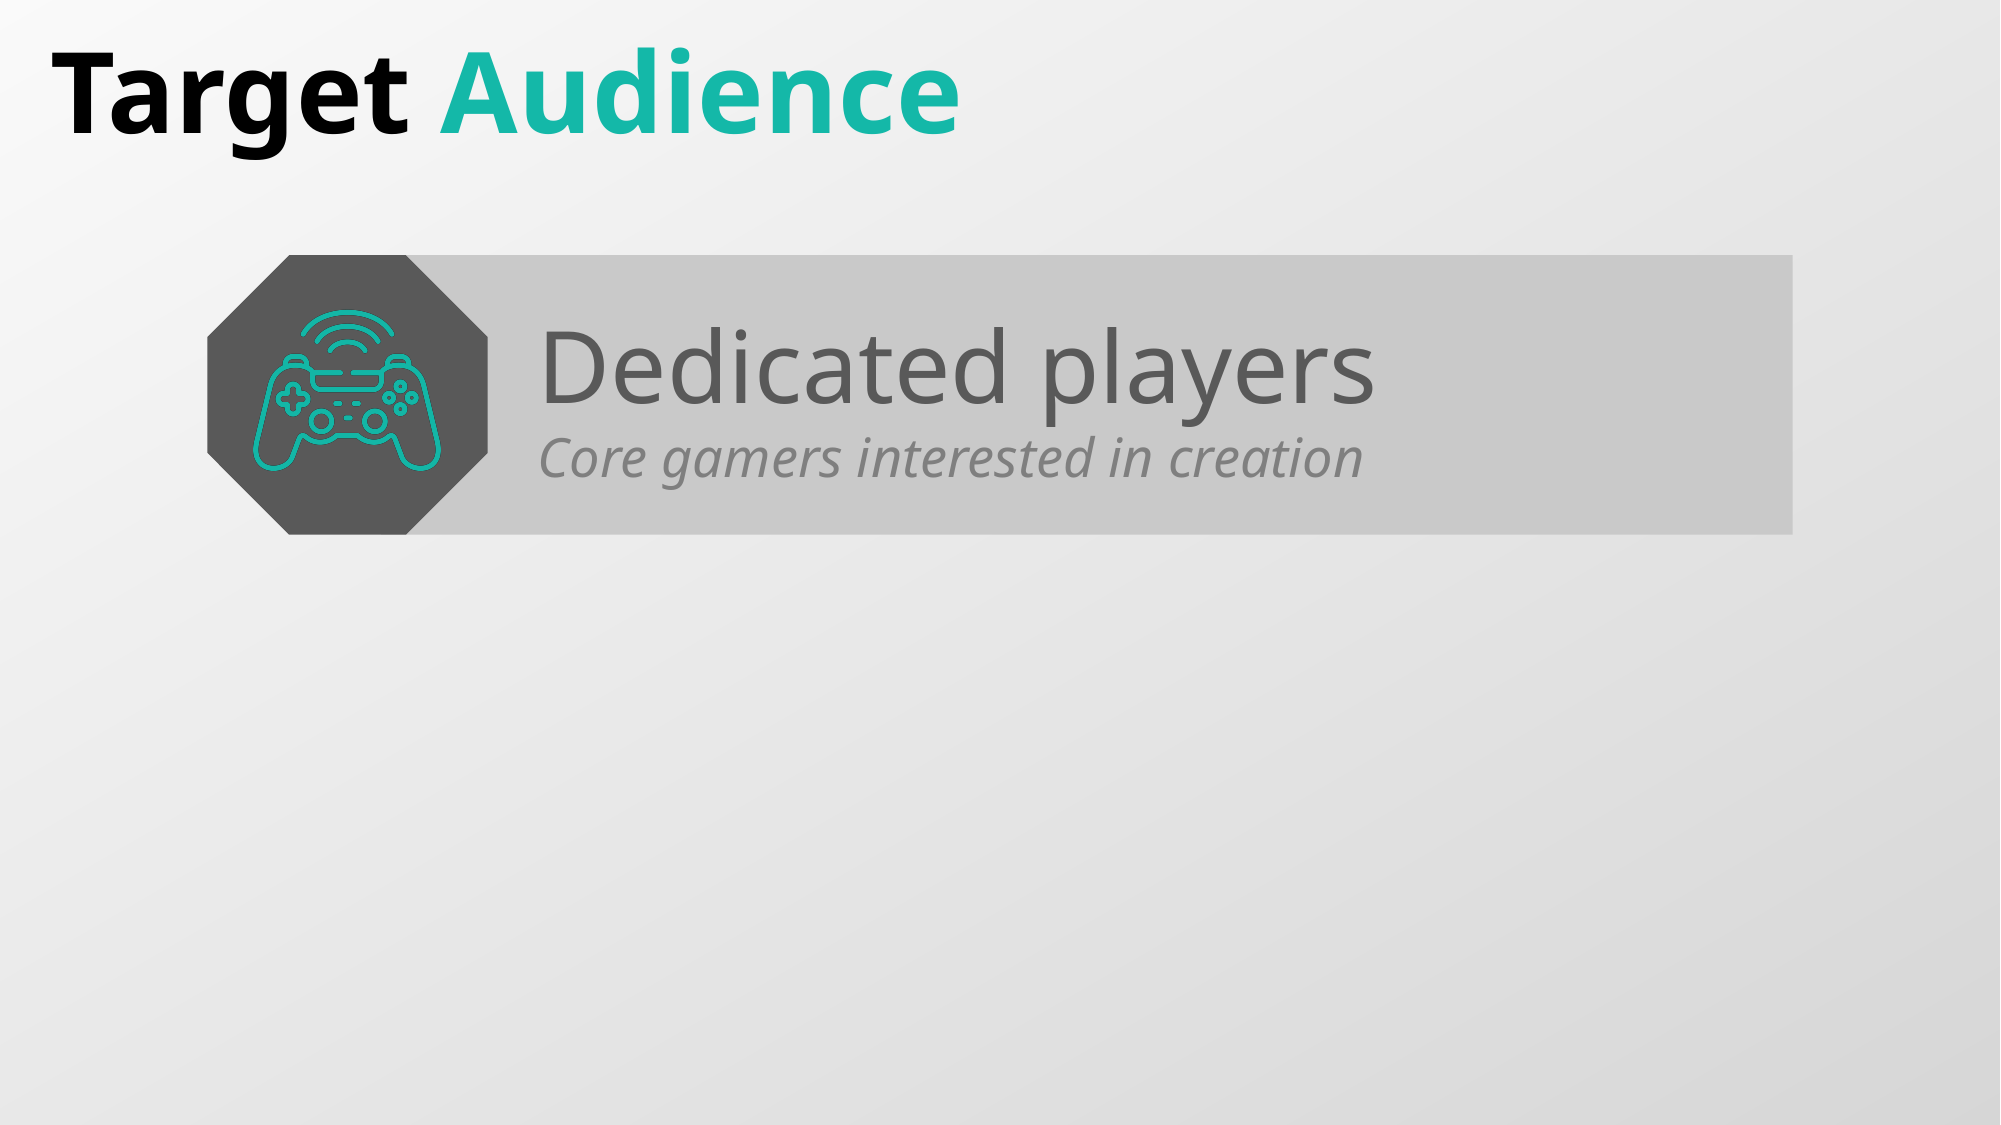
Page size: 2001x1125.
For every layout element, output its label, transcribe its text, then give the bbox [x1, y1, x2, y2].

text_box Target Audience [36, 13, 1155, 164]
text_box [207, 255, 1793, 535]
